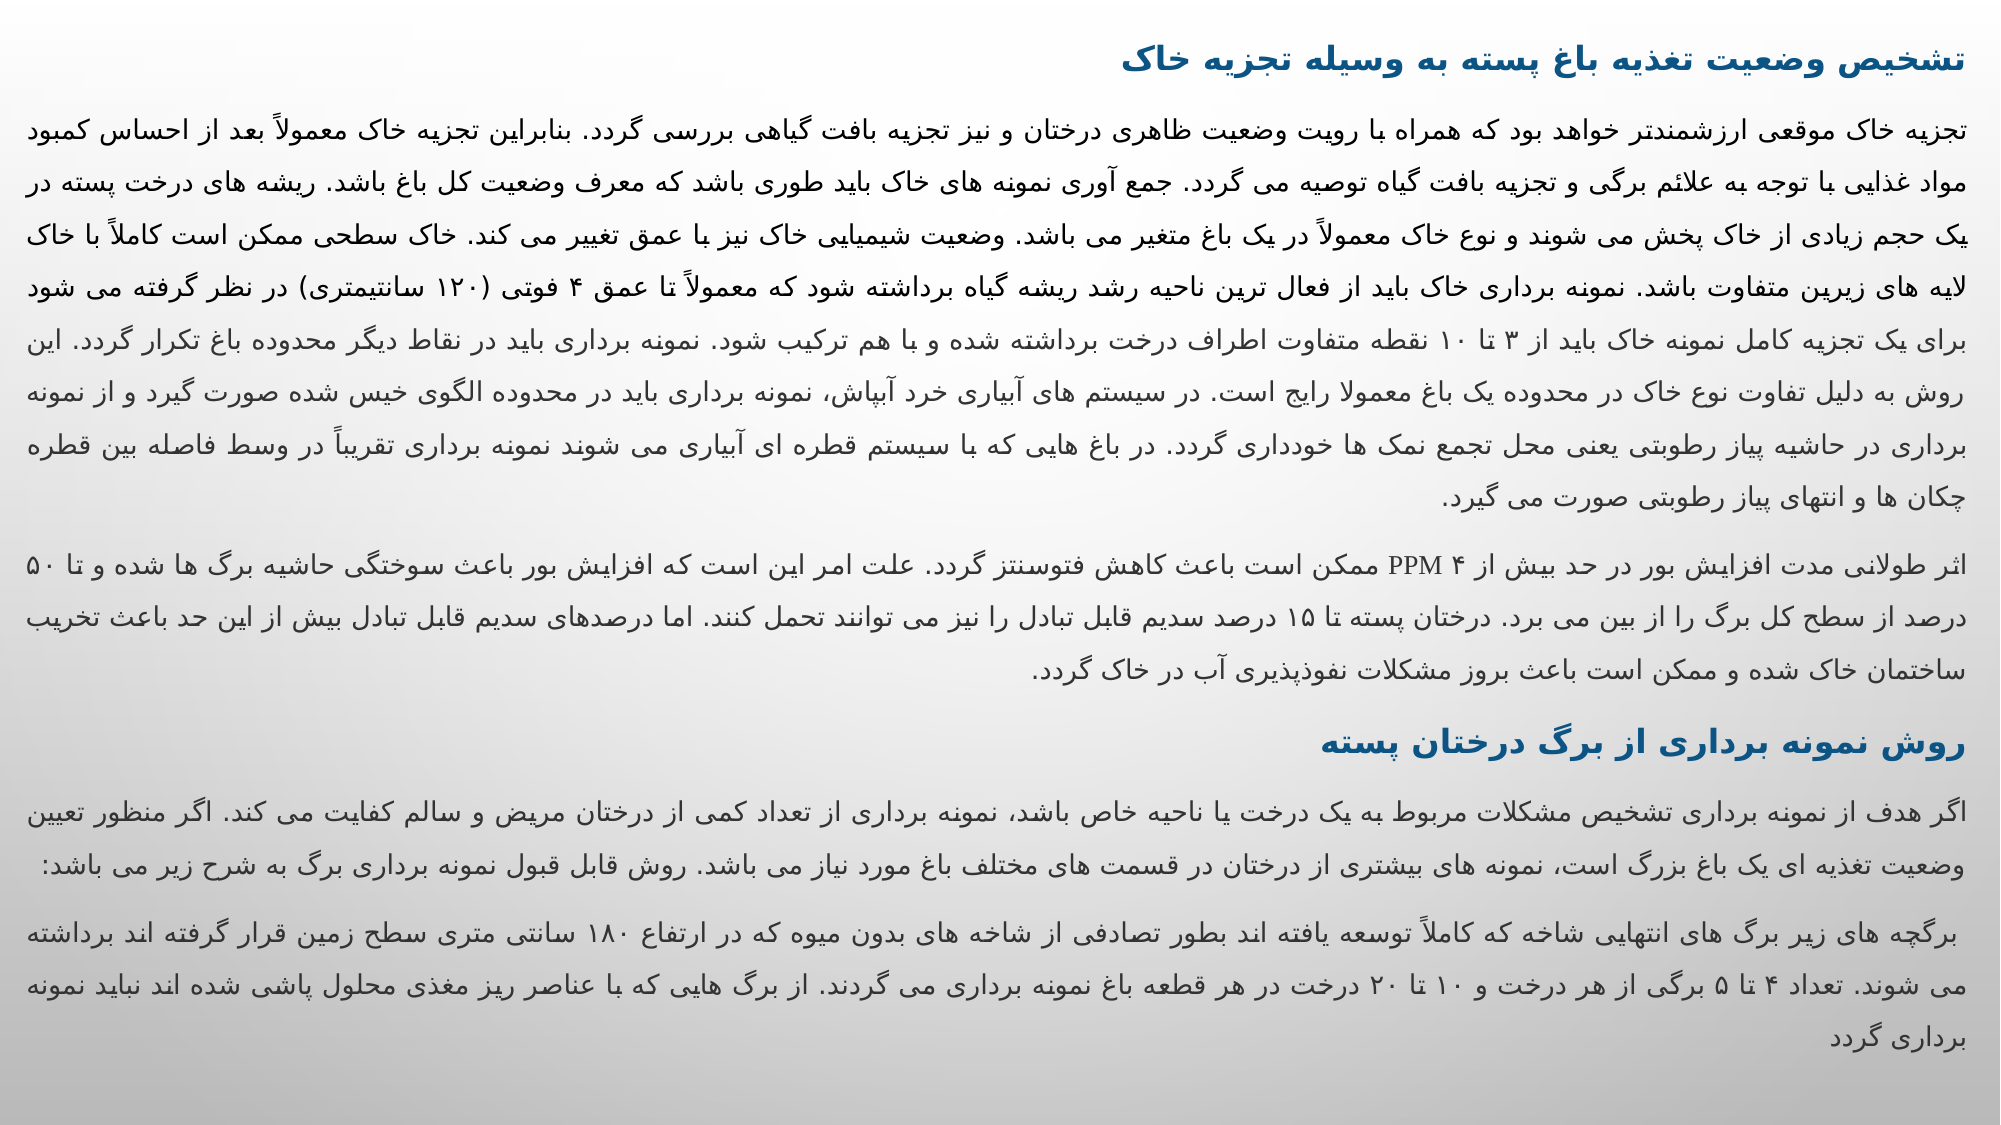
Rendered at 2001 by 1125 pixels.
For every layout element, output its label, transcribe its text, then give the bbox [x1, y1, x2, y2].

picture [0, 0, 2000, 1125]
list تشخیص وضعیت تغذیه باغ پسته به وسیله تجزیه خاک تجزیه خاک موقعی ارزشمندتر خواهد بود که همراه با رویت وضعیت ظاهری درختان و نیز تجزیه بافت گیاهی بررسی گردد. بنابراین تجزیه خاک معمولاً بعد از احساس کمبود مواد غذایی با توجه به علائم برگی و تجزیه بافت گیاه توصیه می گردد. جمع آوری نمونه های خاک باید طوری باشد که معرف وضعیت کل باغ باشد. ریشه های درخت پسته در یک حجم زیادی از خاک پخش می شوند و نوع خاک معمولاً در یک باغ متغیر می باشد. وضعیت شیمیایی خاک نیز با عمق تغییر می کند. خاک سطحی ممکن است کاملاً با خاک لایه های زیرین متفاوت باشد. نمونه برداری خاک باید از فعال ترین ناحیه رشد ریشه گیاه برداشته شود که معمولاً تا عمق ۴ فوتی (۱۲۰ سانتیمتری) در نظر گرفته می شود برای یک تجزیه کامل نمونه خاک باید از ۳ تا ۱۰ نقطه متفاوت اطراف درخت برداشته شده و با هم ترکیب شود. نمونه برداری باید در نقاط دیگر محدوده باغ تکرار گردد. این روش به دلیل تفاوت نوع خاک در محدوده یک باغ معمولا رایج است. در سیستم های آبیاری خرد آبپاش، نمونه برداری باید در محدوده الگوی خیس شده صورت گیرد و از نمونه برداری در حاشیه پیاز رطوبتی یعنی محل تجمع نمک ها خودداری گردد. در باغ هایی که با سیستم قطره ای آبیاری می شوند نمونه برداری تقریباً در وسط فاصله بین قطره چکان ها و انتهای پیاز رطوبتی صورت می گیرد. اثر طولانی مدت افزایش بور در حد بیش از ppm ۴ ممکن است باعث کاهش فتوسنتز گردد. علت امر این است که افزایش بور باعث سوختگی حاشیه برگ ها شده و تا ۵۰ درصد از سطح کل برگ را از بین می برد. درختان پسته تا ۱۵ درصد سدیم قابل تبادل را نیز می توانند تحمل کنند. اما درصدهای سدیم قابل تبادل بیش از این حد باعث تخریب ساختمان خاک شده و ممکن است باعث بروز مشکلات نفوذپذیری آب در خاک گردد. روش نمونه برداری از برگ درختان پسته اگر هدف از نمونه برداری تشخیص مشکلات مربوط به یک درخت یا ناحیه خاص باشد، نمونه برداری از تعداد کمی از درختان مریض و سالم کفایت می کند. اگر منظور تعیین وضعیت تغذیه ای یک باغ بزرگ است، نمونه های بیشتری از درختان در قسمت های مختلف باغ مورد نیاز می باشد. روش قابل قبول نمونه برداری برگ به شرح زیر می باشد: برگچه های زیر برگ های انتهایی شاخه که کاملاً توسعه یافته اند بطور تصادفی از شاخه های بدون میوه که در ارتفاع ۱۸۰ سانتی متری سطح زمین قرار گرفته اند برداشته می شوند. تعداد ۴ تا ۵ برگی از هر درخت و ۱۰ تا ۲۰ درخت در هر قطعه باغ نمونه برداری می گردند. از برگ هایی که با عناصر ریز مغذی محلول پاشی شده اند نباید نمونه برداری گردد [10, 9, 1983, 1125]
